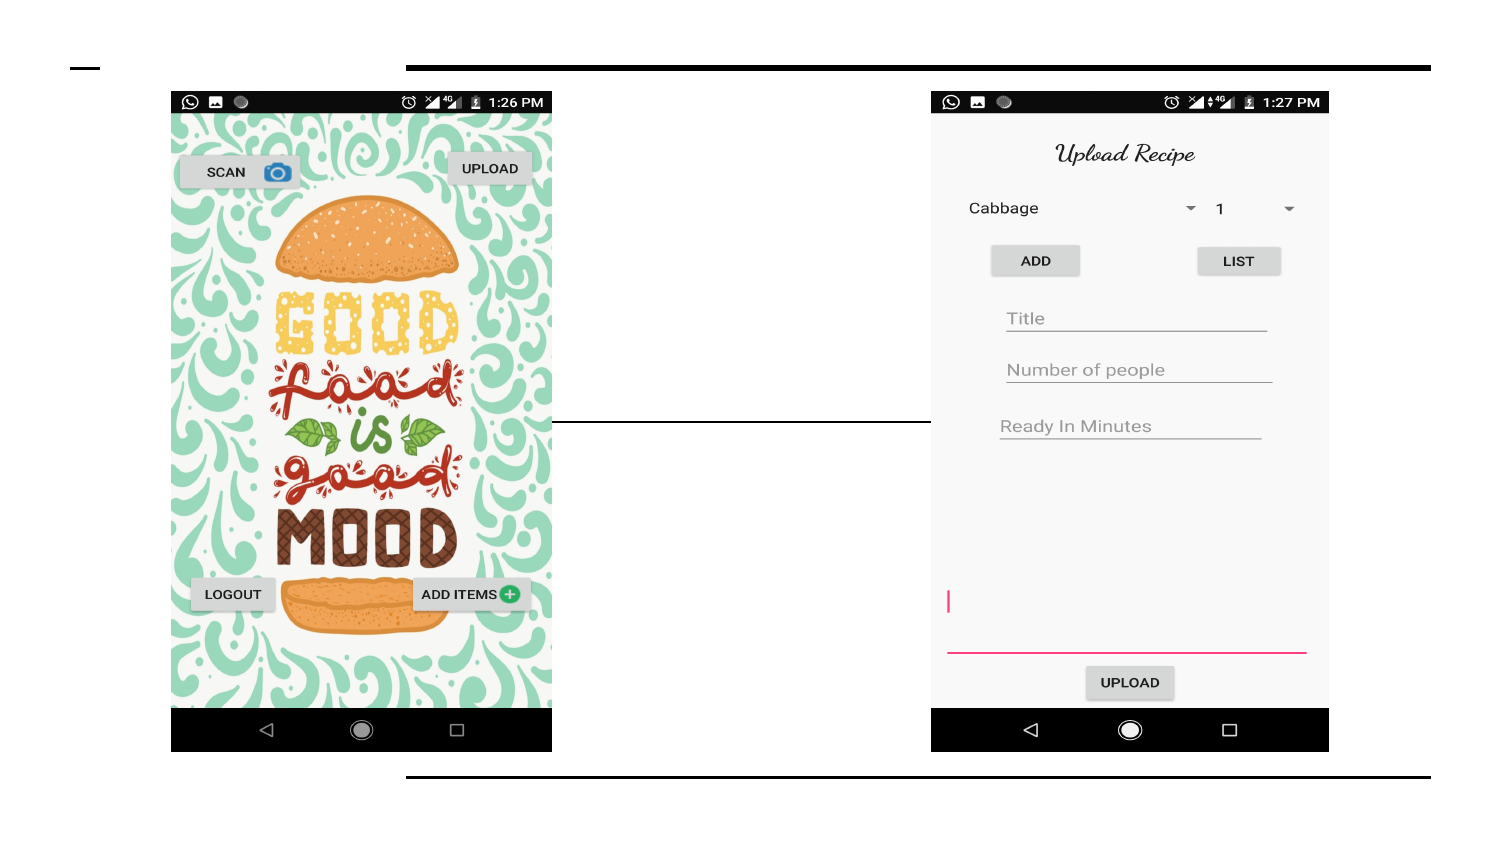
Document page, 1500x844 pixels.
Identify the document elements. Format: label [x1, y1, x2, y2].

picture [930, 91, 1329, 752]
picture [171, 91, 553, 752]
